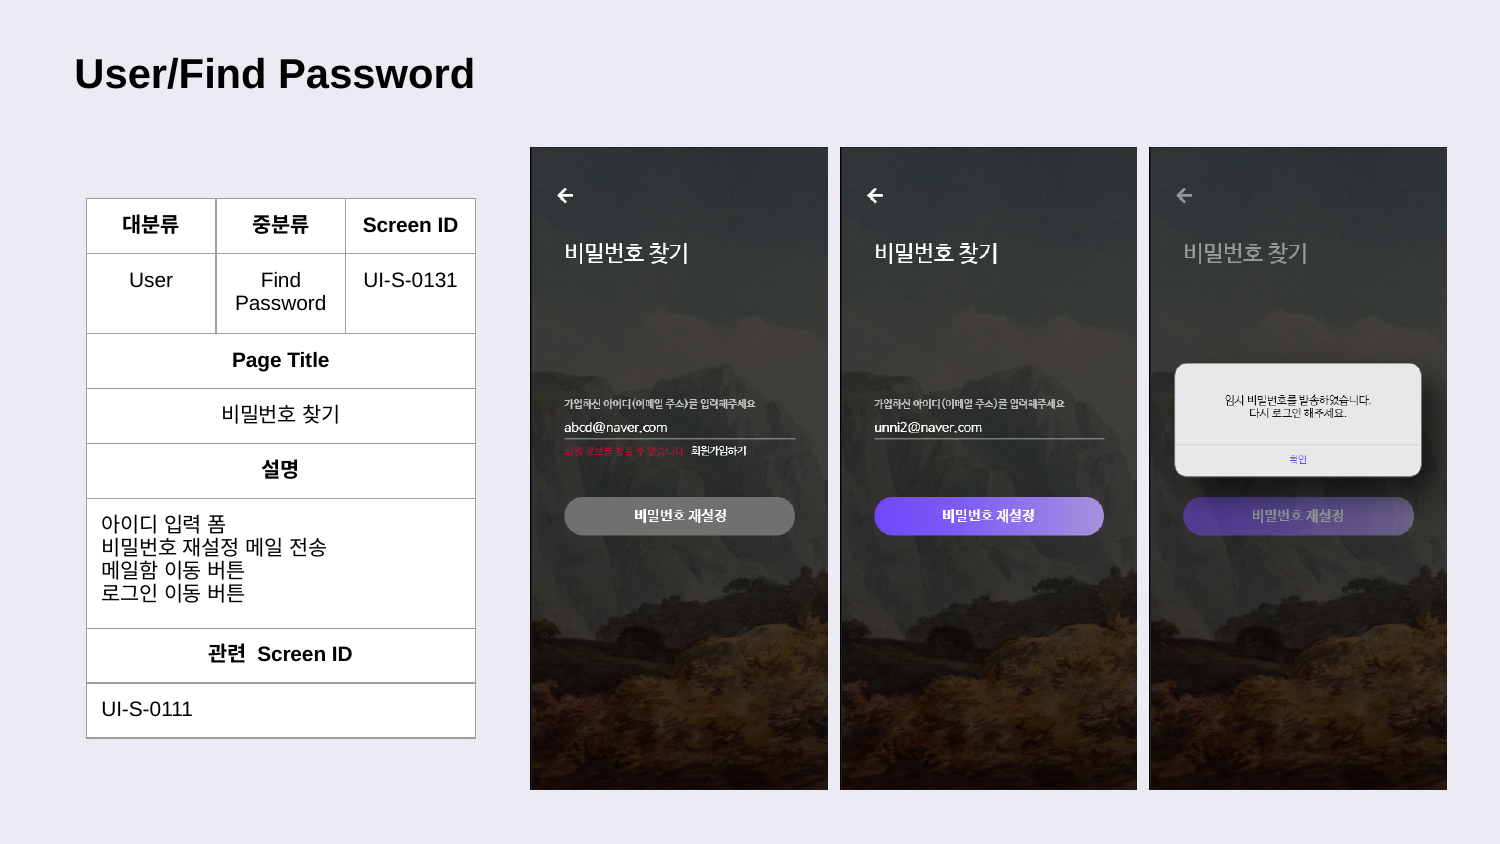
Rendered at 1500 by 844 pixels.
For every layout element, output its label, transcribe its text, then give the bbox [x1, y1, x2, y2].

picture [1149, 147, 1447, 790]
table_cell 아이디 입력 폼 비밀번호 재설정 메일 전송 메일함 이동 버튼 로그인 이동 버튼 [87, 499, 475, 628]
table_header Screen ID [346, 199, 475, 253]
table_cell 비밀번호 찾기 [87, 389, 475, 443]
table_cell User [87, 254, 215, 333]
table_cell Find Password [217, 254, 345, 333]
table_header 대분류 [87, 199, 215, 253]
table_cell UI-S-0111 [87, 684, 475, 737]
text_box User/Find Password [59, 31, 873, 112]
picture [840, 147, 1138, 790]
table_header 중분류 [217, 199, 345, 253]
table_cell 설명 [87, 444, 475, 498]
picture [530, 147, 828, 790]
table_cell 관련 Screen ID [87, 629, 475, 682]
table_cell Page Title [87, 334, 475, 388]
table_cell UI-S-0131 [346, 254, 475, 333]
